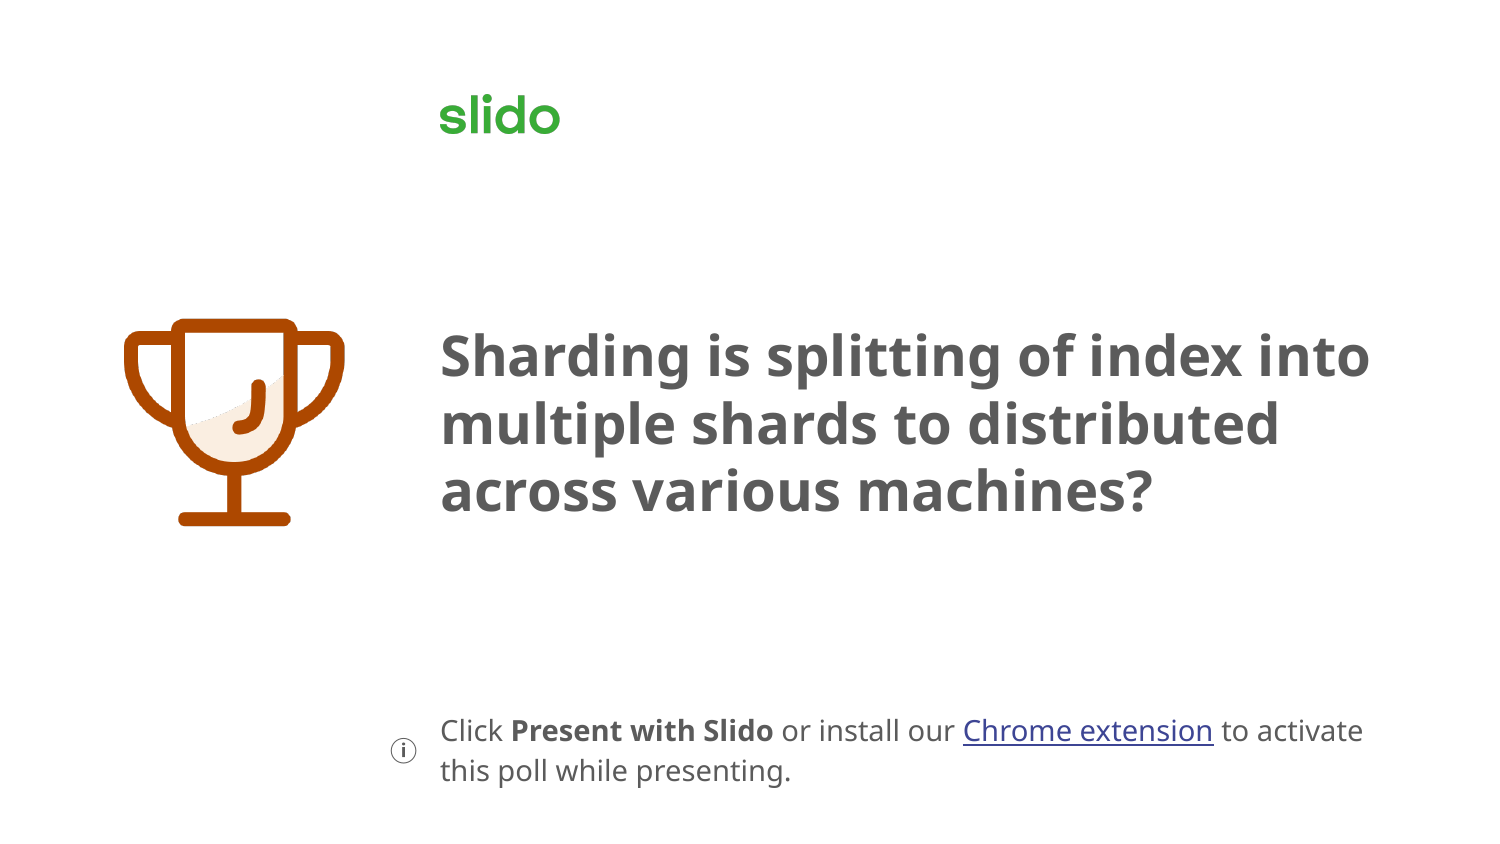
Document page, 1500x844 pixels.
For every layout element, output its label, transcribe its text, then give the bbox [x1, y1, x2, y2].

text_box Click Present with Slido or install our Chrome extension to activate this poll while presenting. [425, 718, 1417, 782]
picture [428, 83, 573, 147]
picture [83, 271, 384, 572]
text_box Sharding is splitting of index into multiple shards to distributed across various machines? [425, 316, 1417, 528]
text_box ⓘ [375, 718, 425, 782]
